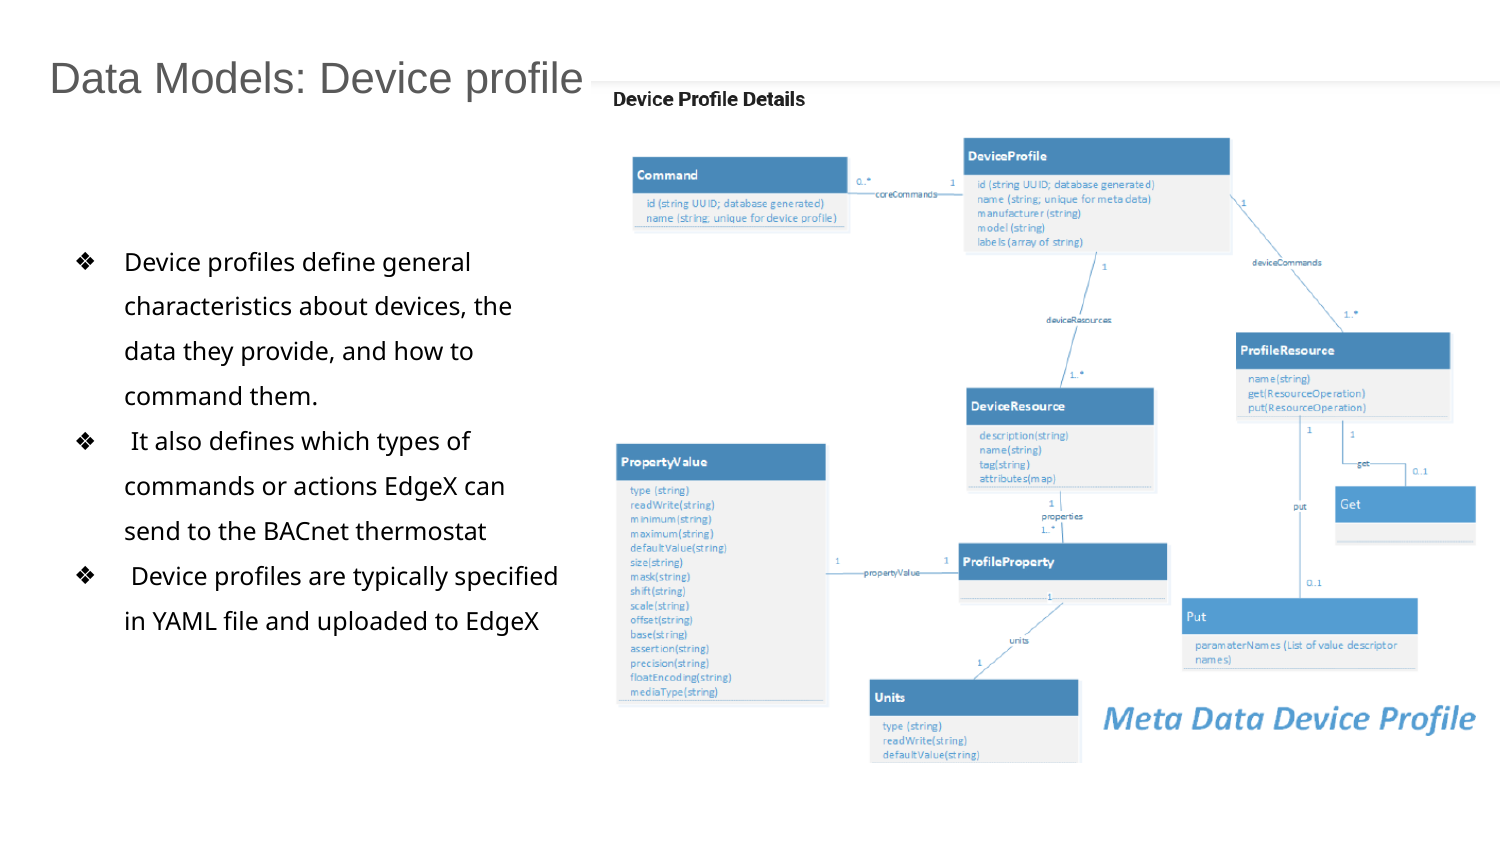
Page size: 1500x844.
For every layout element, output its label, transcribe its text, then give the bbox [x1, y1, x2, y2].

picture [591, 81, 1500, 764]
text_box Device profiles define general characteristics about devices, the data they provide, and how to command them. It also defines which types of commands or actions EdgeX can send to the BACnet thermostat Device profiles are typically specified in YAML file and uploaded to EdgeX [34, 216, 585, 650]
title Data Models: Device profile [34, 40, 627, 135]
